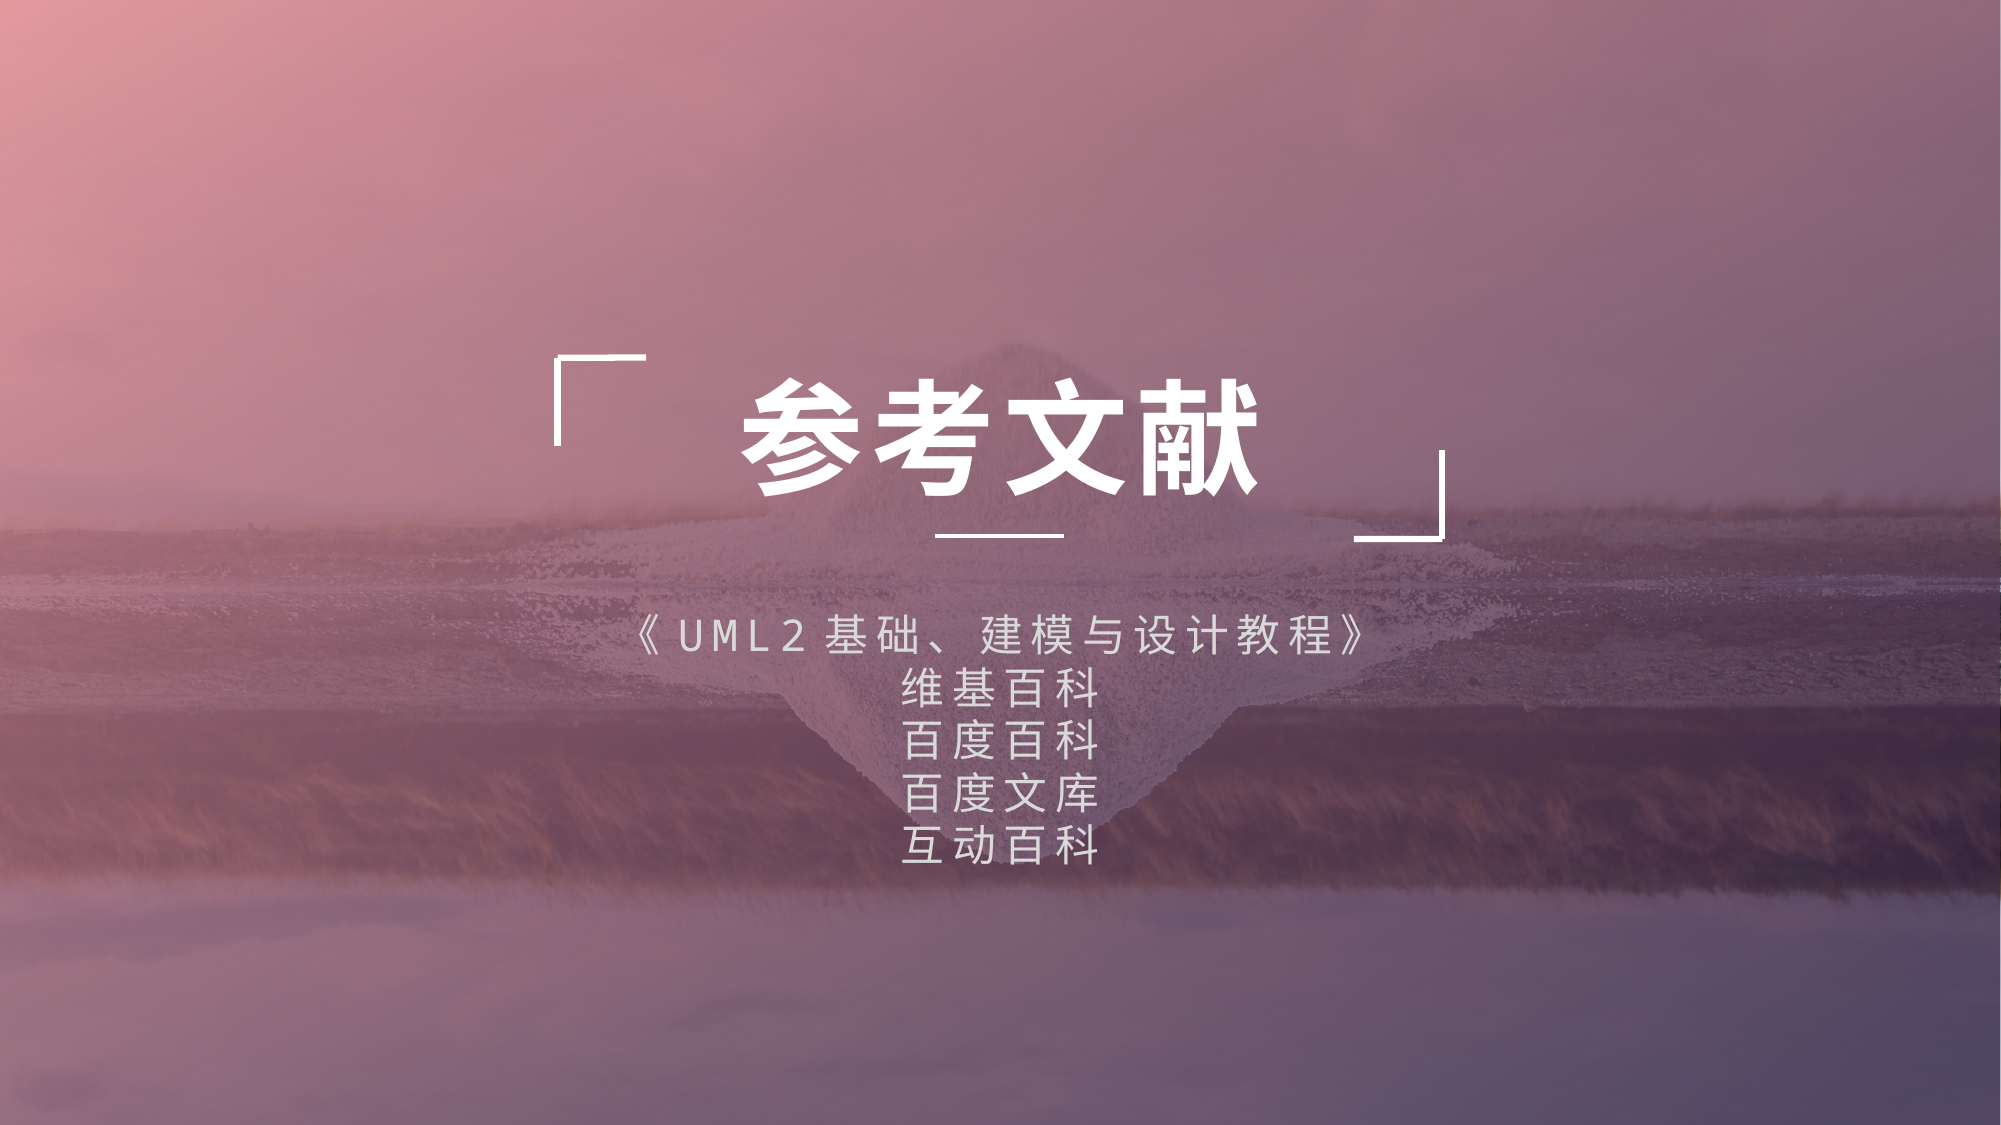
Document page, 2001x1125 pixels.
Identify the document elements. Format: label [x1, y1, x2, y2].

text_box [557, 357, 1443, 540]
text_box [0, 0, 2000, 1125]
